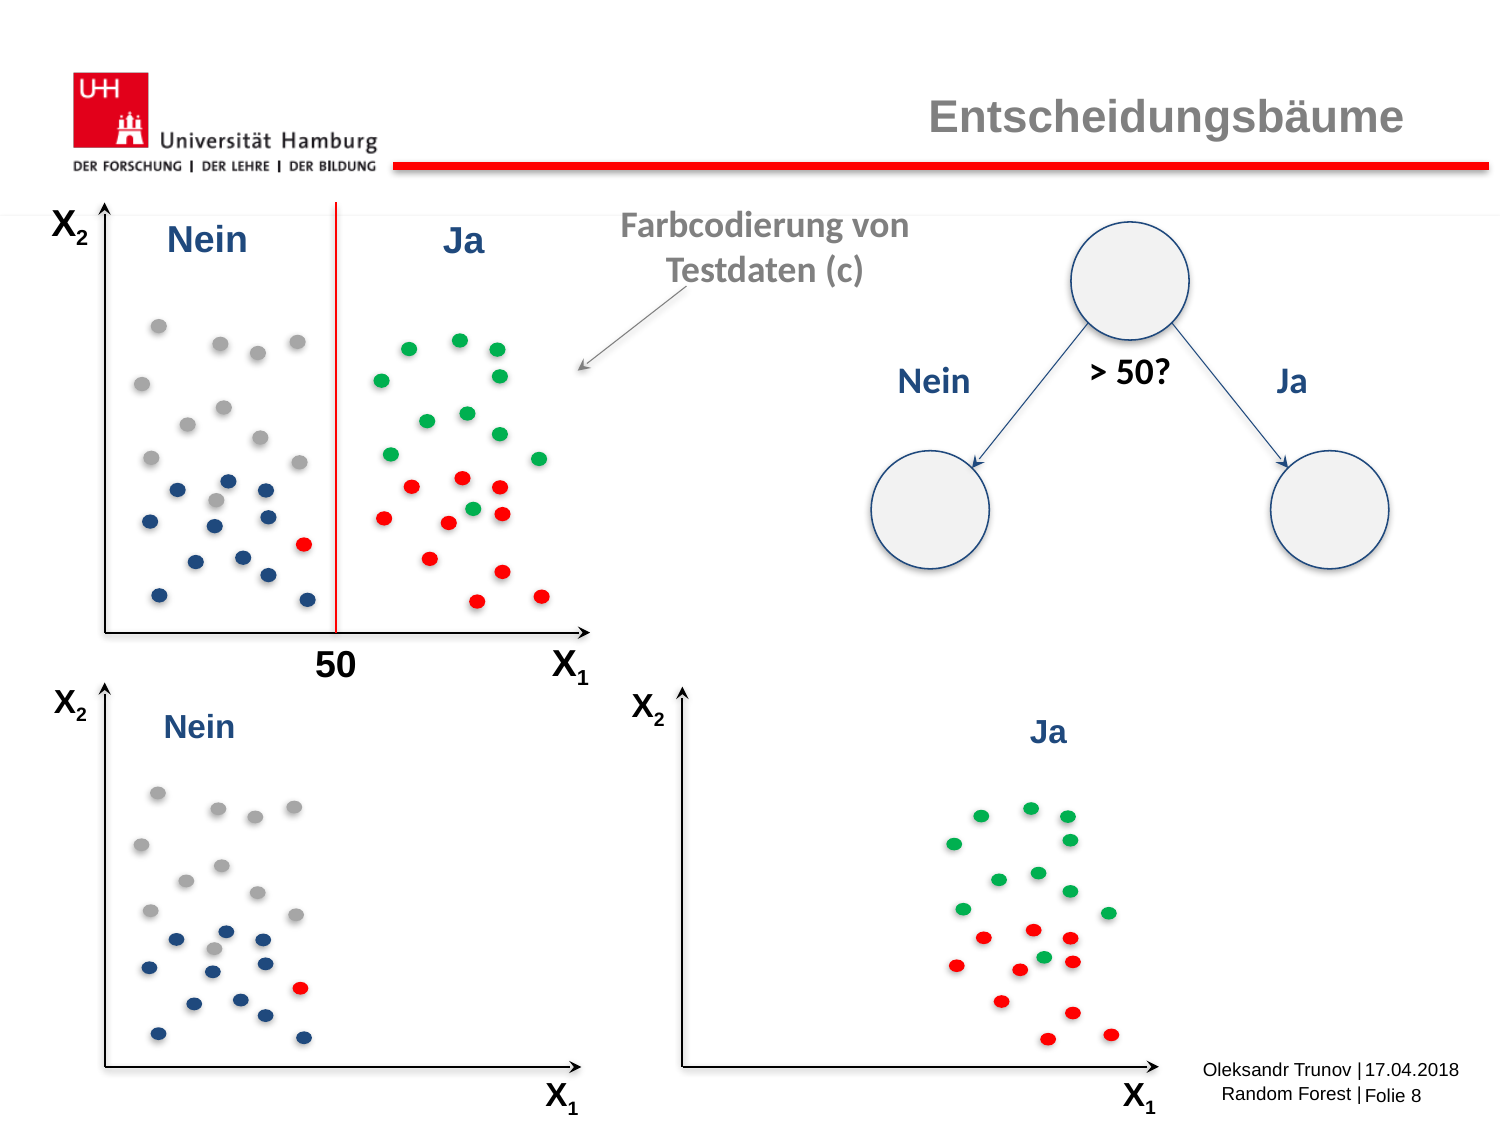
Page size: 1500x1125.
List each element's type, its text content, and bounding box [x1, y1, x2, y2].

text_box Entscheidungsbäume [811, 79, 1420, 165]
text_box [655, 192, 956, 371]
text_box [1225, 1050, 1489, 1109]
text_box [0, 672, 643, 1122]
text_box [0, 191, 653, 675]
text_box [645, 676, 1220, 1122]
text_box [852, 221, 1390, 570]
